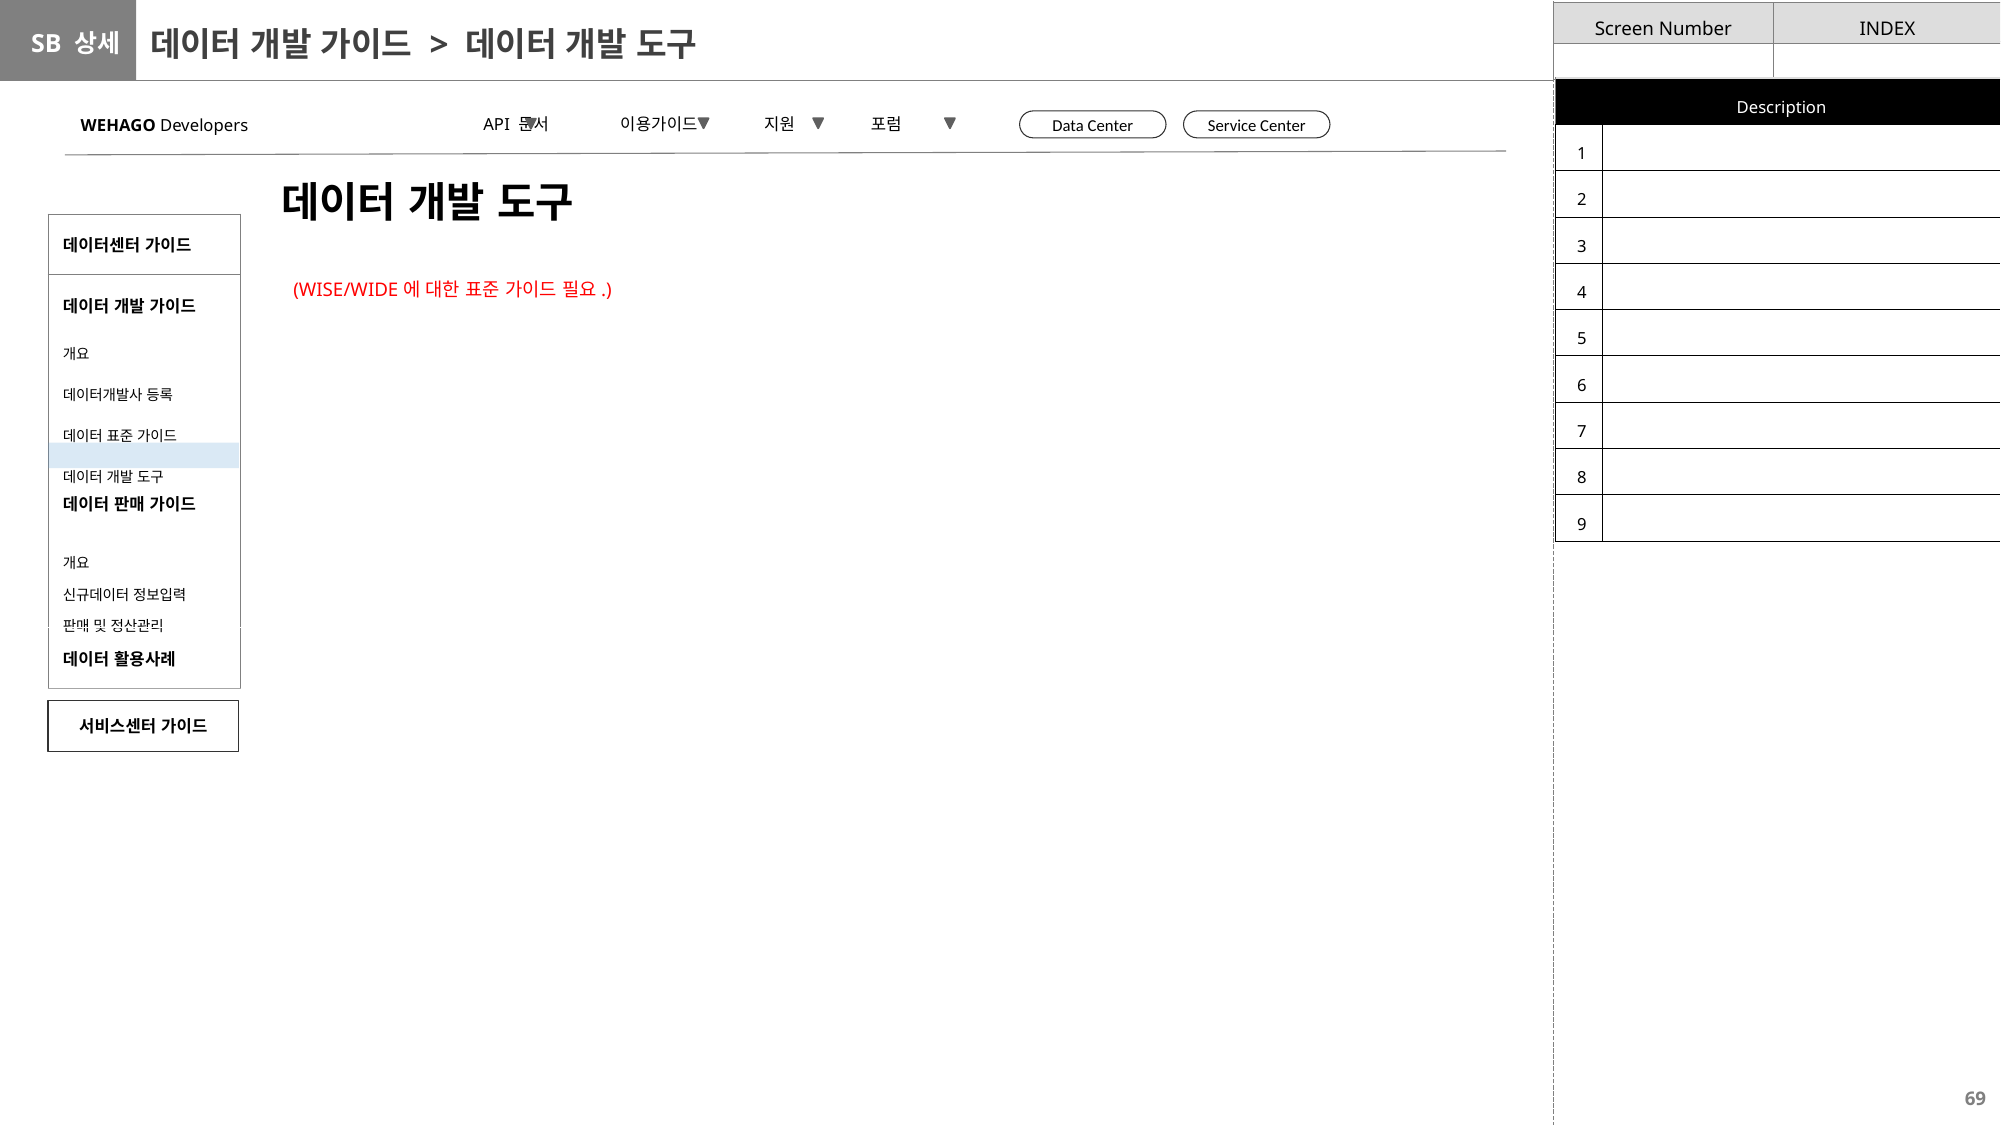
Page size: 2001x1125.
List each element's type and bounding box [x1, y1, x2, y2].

table_cell [1603, 310, 2000, 355]
table_cell [1556, 356, 1602, 402]
text_box [64, 150, 1507, 156]
table_cell [49, 275, 240, 440]
table_cell [1603, 264, 2000, 309]
table_cell [1603, 449, 2000, 494]
table_cell [1603, 356, 2000, 402]
text_box [46, 440, 241, 470]
table_cell [1603, 495, 2000, 541]
table_cell [1556, 310, 1602, 355]
text_box [46, 699, 241, 754]
table_cell [1603, 125, 2000, 170]
table_cell [1603, 403, 2000, 448]
table_cell [1556, 495, 1602, 541]
table_cell [1556, 403, 1602, 448]
text_box [1181, 108, 1333, 140]
table_cell [1603, 218, 2000, 263]
table_header [49, 215, 240, 274]
table_cell [1556, 171, 1602, 217]
text_box [944, 117, 956, 130]
text_box [455, 106, 918, 141]
table_cell [49, 470, 240, 627]
text_box [266, 168, 589, 233]
table_cell [1556, 125, 1602, 170]
text_box [278, 269, 1489, 308]
table_cell [1603, 171, 2000, 217]
table_cell [1556, 218, 1602, 263]
title [135, 9, 1554, 77]
table_cell [1556, 264, 1602, 309]
table_header [1556, 79, 2000, 124]
table_cell [1556, 449, 1602, 494]
text_box [1017, 108, 1169, 140]
text_box [65, 107, 264, 143]
table_cell [49, 628, 240, 688]
